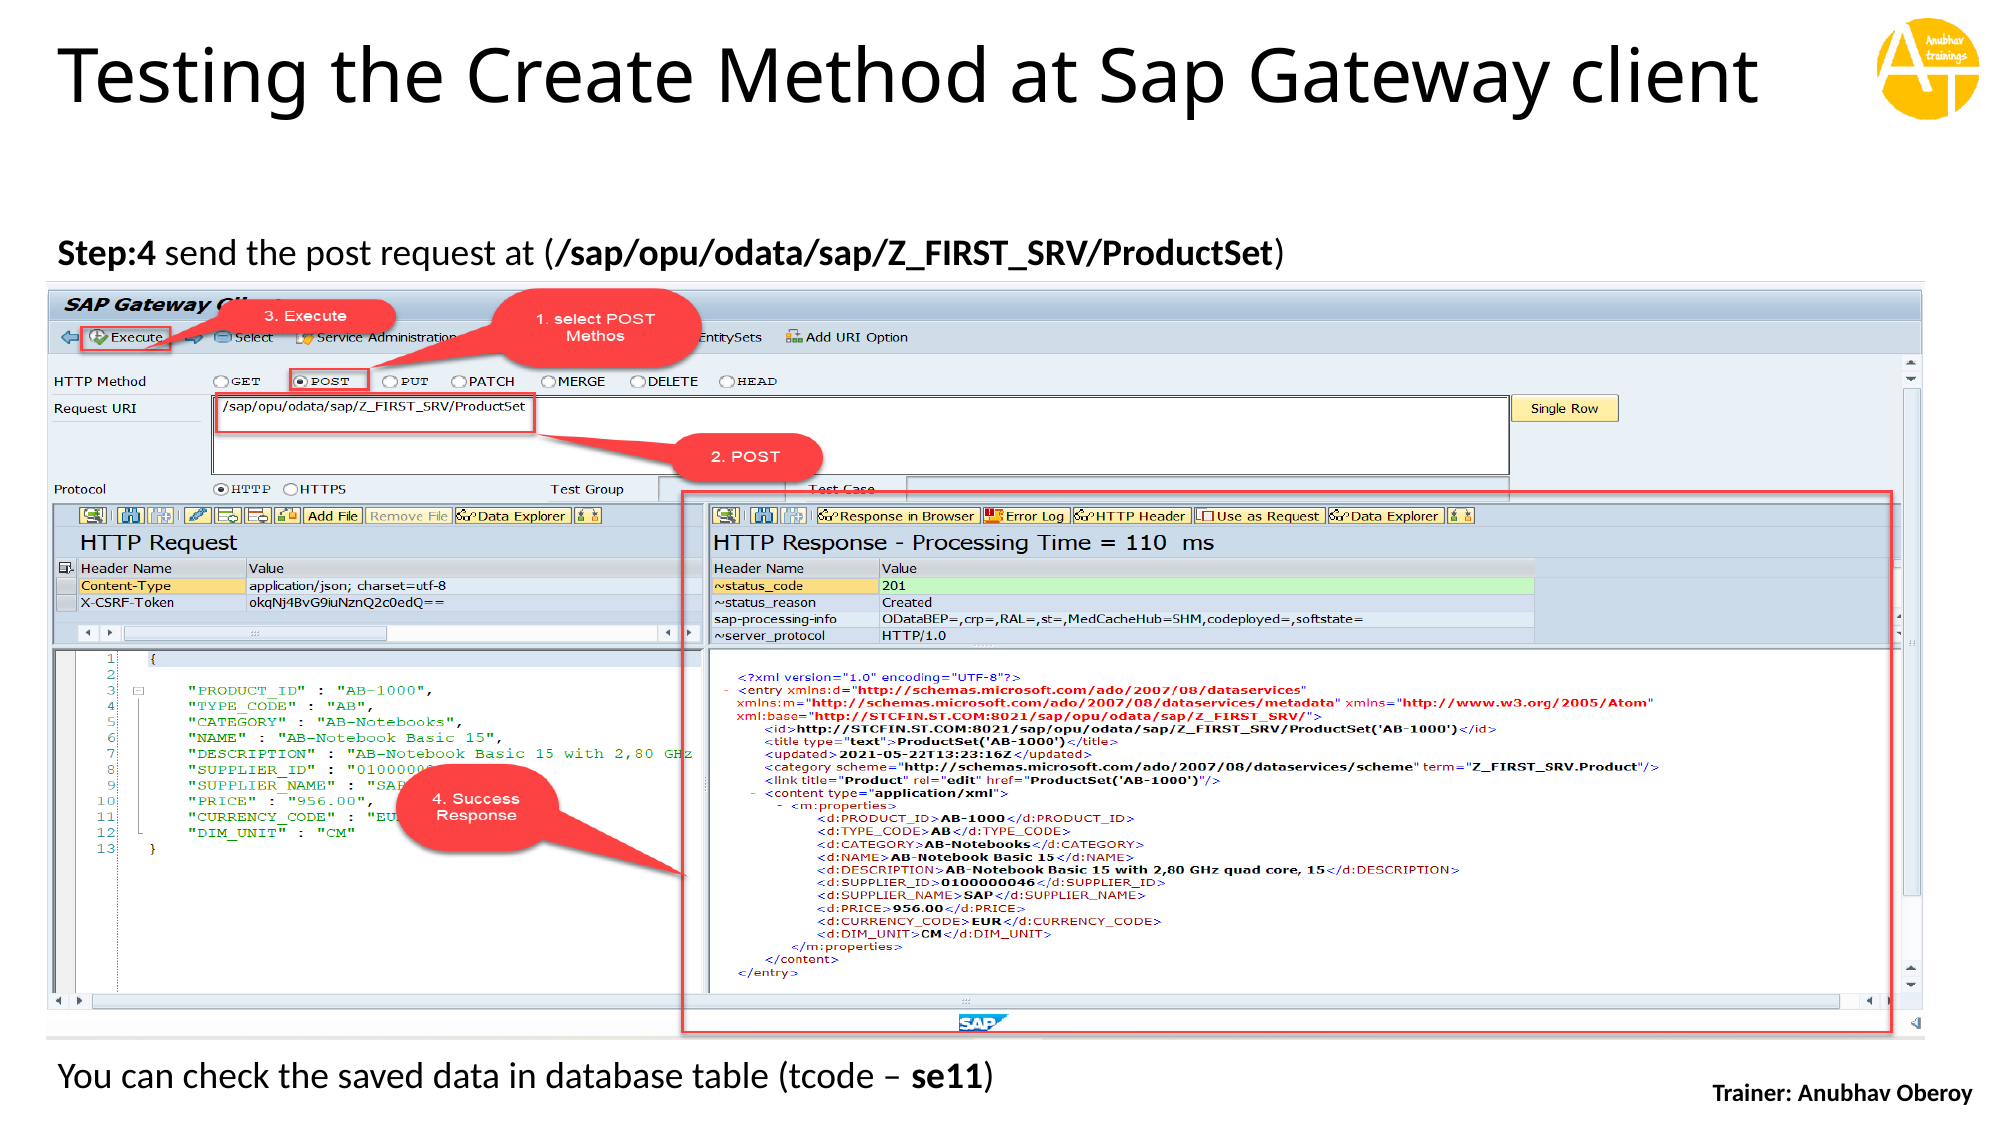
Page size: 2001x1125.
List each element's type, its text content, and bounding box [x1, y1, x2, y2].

text_box Testing the Create Method at Sap Gateway client [42, 30, 1896, 202]
picture [1866, 11, 1985, 128]
picture [46, 281, 1925, 1040]
text_box You can check the saved data in database table (tcode – se11) [42, 1043, 1585, 1104]
footer Trainer: Anubhav Oberoy [1660, 1074, 2000, 1108]
text_box Step:4 send the post request at (/sap/opu/odata/sap/Z_FIRST_SRV/ProductSet) [42, 220, 1502, 281]
